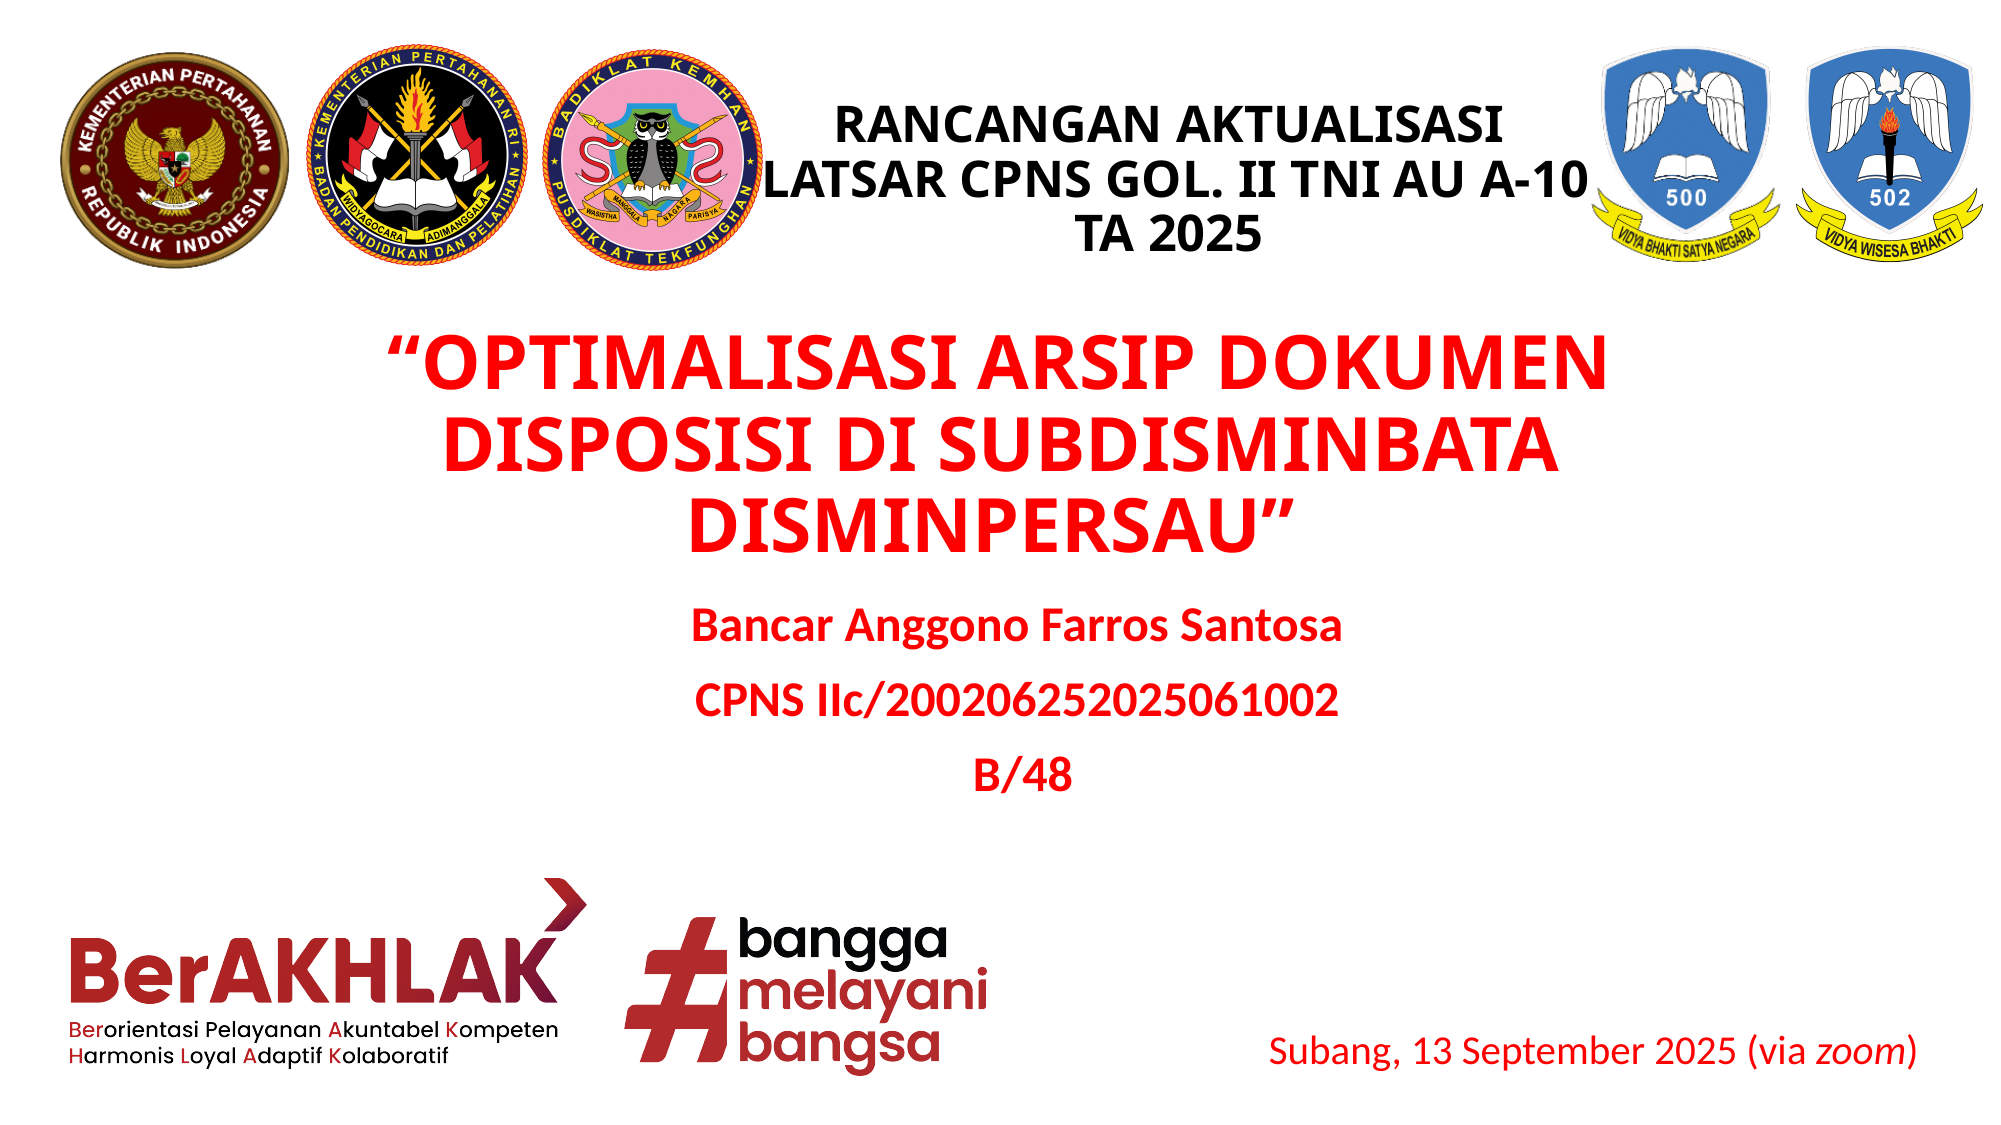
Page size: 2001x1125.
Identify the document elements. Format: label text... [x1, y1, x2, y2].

picture [1575, 43, 2000, 265]
picture [624, 917, 987, 1076]
subtitle Bancar Anggono Farros Santosa CPNS IIc/200206252025061002 B/48 [249, 590, 1796, 861]
picture [68, 878, 587, 1076]
text_box RANCANGAN AKTUALISASI LATSAR CPNS GOL. II TNI AU A-10 TA 2025 [743, 45, 1609, 271]
picture [57, 49, 292, 271]
picture [542, 49, 763, 271]
text_box Subang, 13 September 2025 (via zoom) [843, 1021, 2000, 1082]
picture [306, 44, 528, 266]
title “OPTIMALISASI ARSIP DOKUMEN DISPOSISI DI SUBDISMINBATA DISMINPERSAU” [249, 439, 1750, 576]
